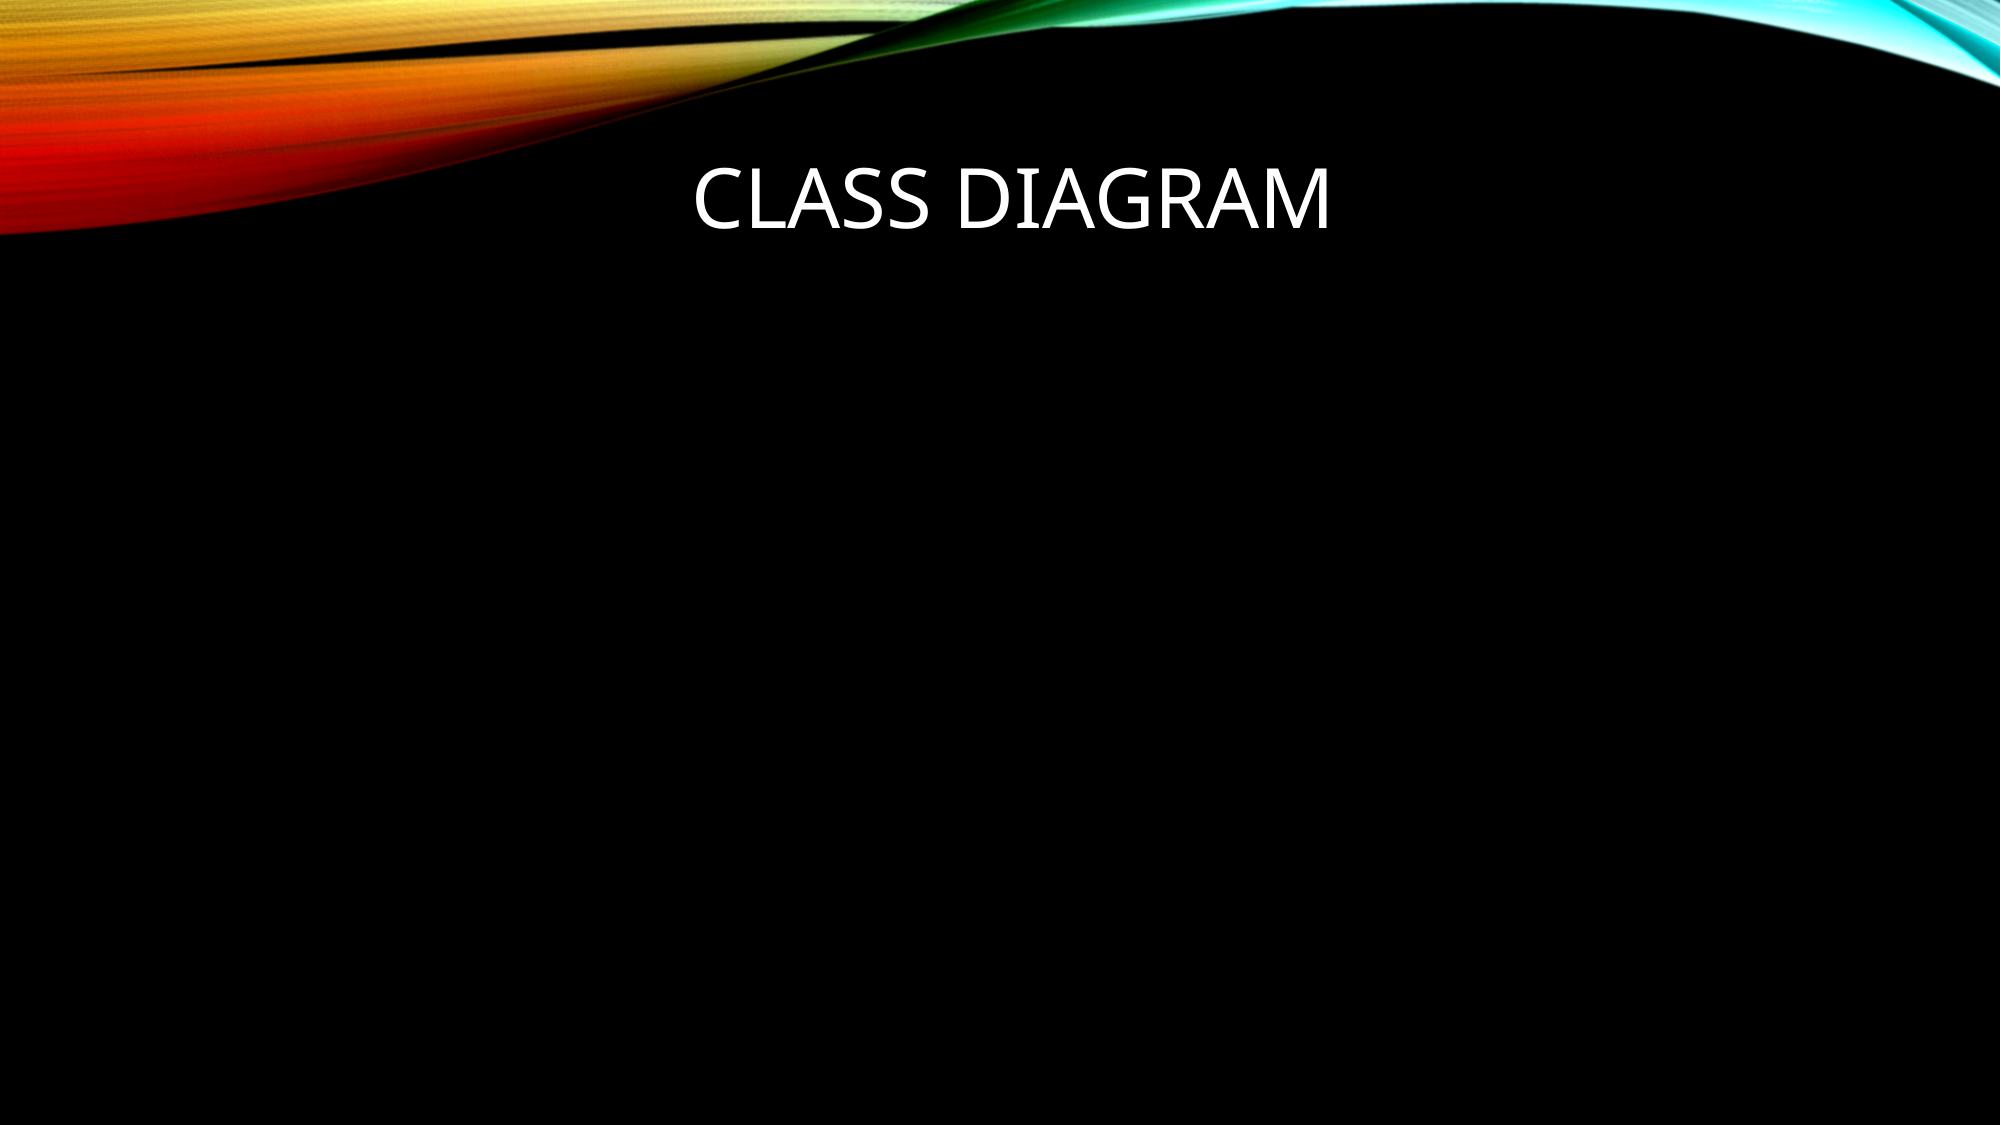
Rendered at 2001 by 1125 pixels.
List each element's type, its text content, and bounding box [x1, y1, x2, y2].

title Class Diagram [307, 95, 1720, 308]
picture [0, 0, 2000, 237]
